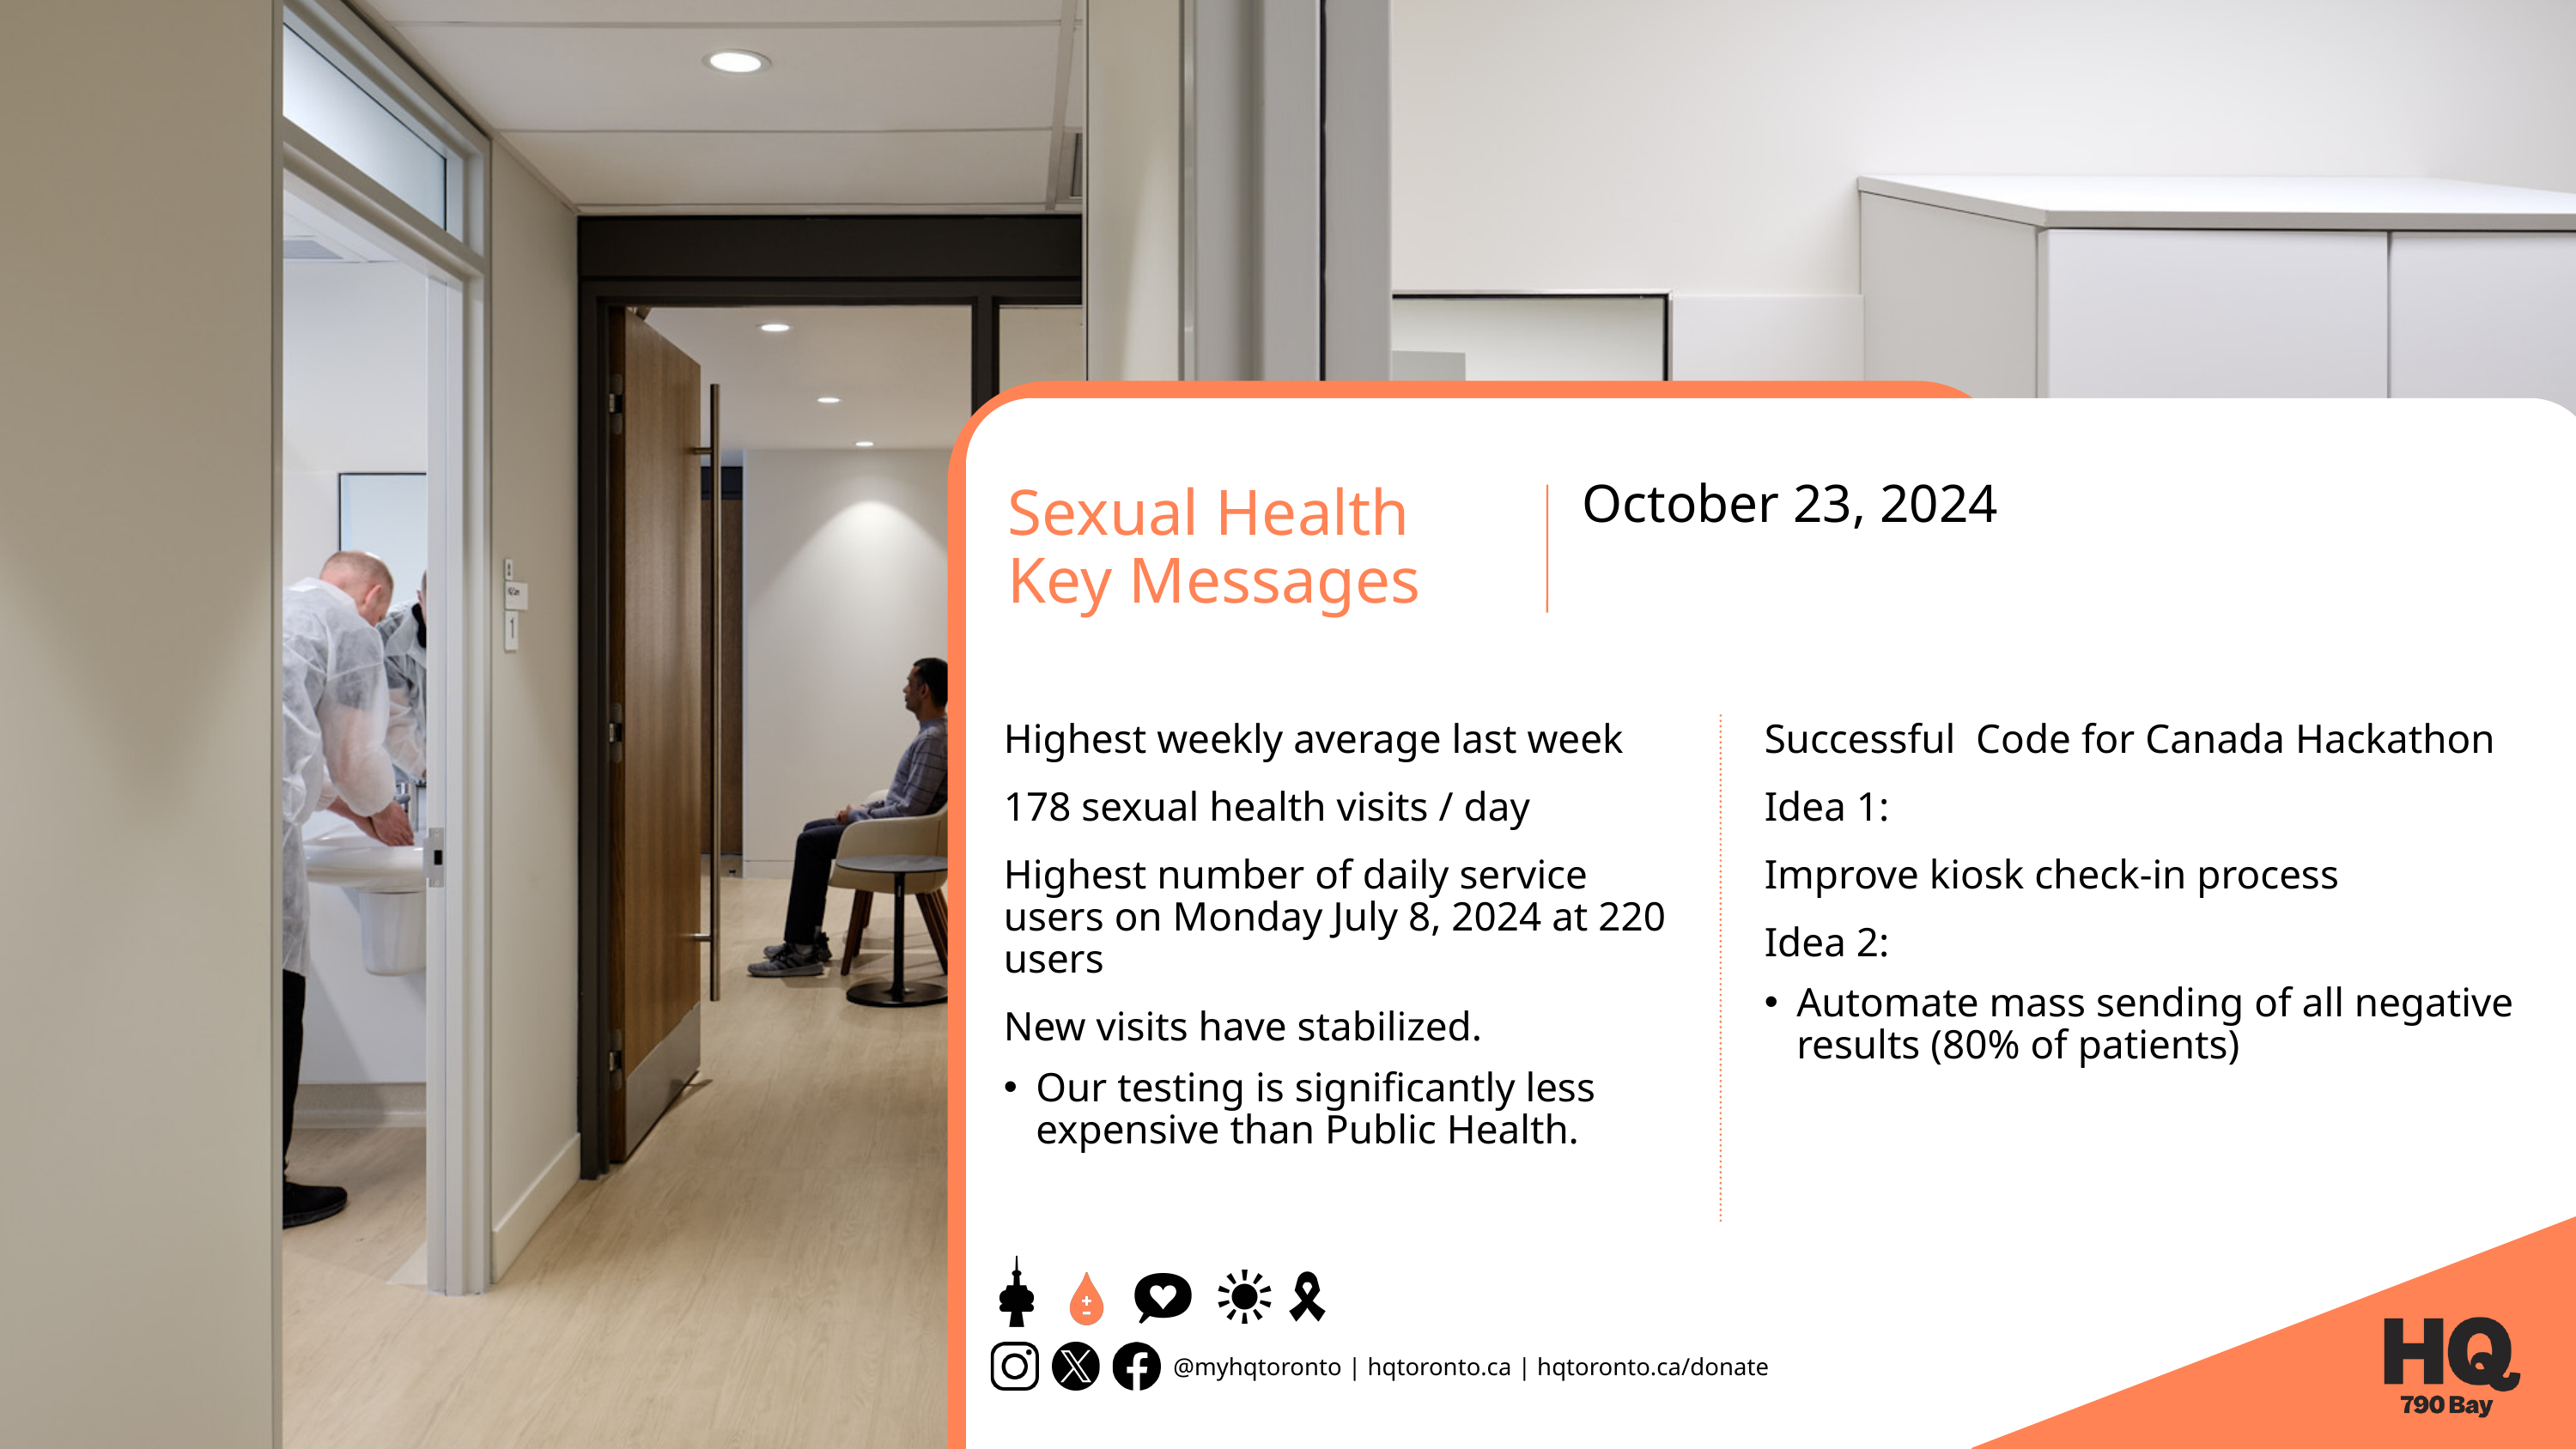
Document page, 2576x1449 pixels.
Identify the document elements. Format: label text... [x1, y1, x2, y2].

picture [1052, 1342, 1100, 1391]
picture [977, 1253, 1204, 1339]
picture [1207, 1259, 1343, 1334]
picture [1112, 1342, 1161, 1391]
list Successful Code for Canada Hackathon Idea 1: Improve kiosk check-in process Idea 2: Automate mass sending of all negative results (80% of patients) [1751, 712, 2533, 1193]
list Highest weekly average last week 178 sexual health visits / day Highest number of daily service users on Monday July 8, 2024 at 220 users New visits have stabilized. Our testing is significantly less expensive than Public Health. [990, 712, 1690, 1190]
picture [0, 0, 2576, 1449]
picture [990, 1342, 1039, 1391]
picture [2329, 1260, 2567, 1449]
list October 23, 2024 [1569, 471, 2099, 640]
title Sexual Health Key Messages [994, 471, 1519, 627]
